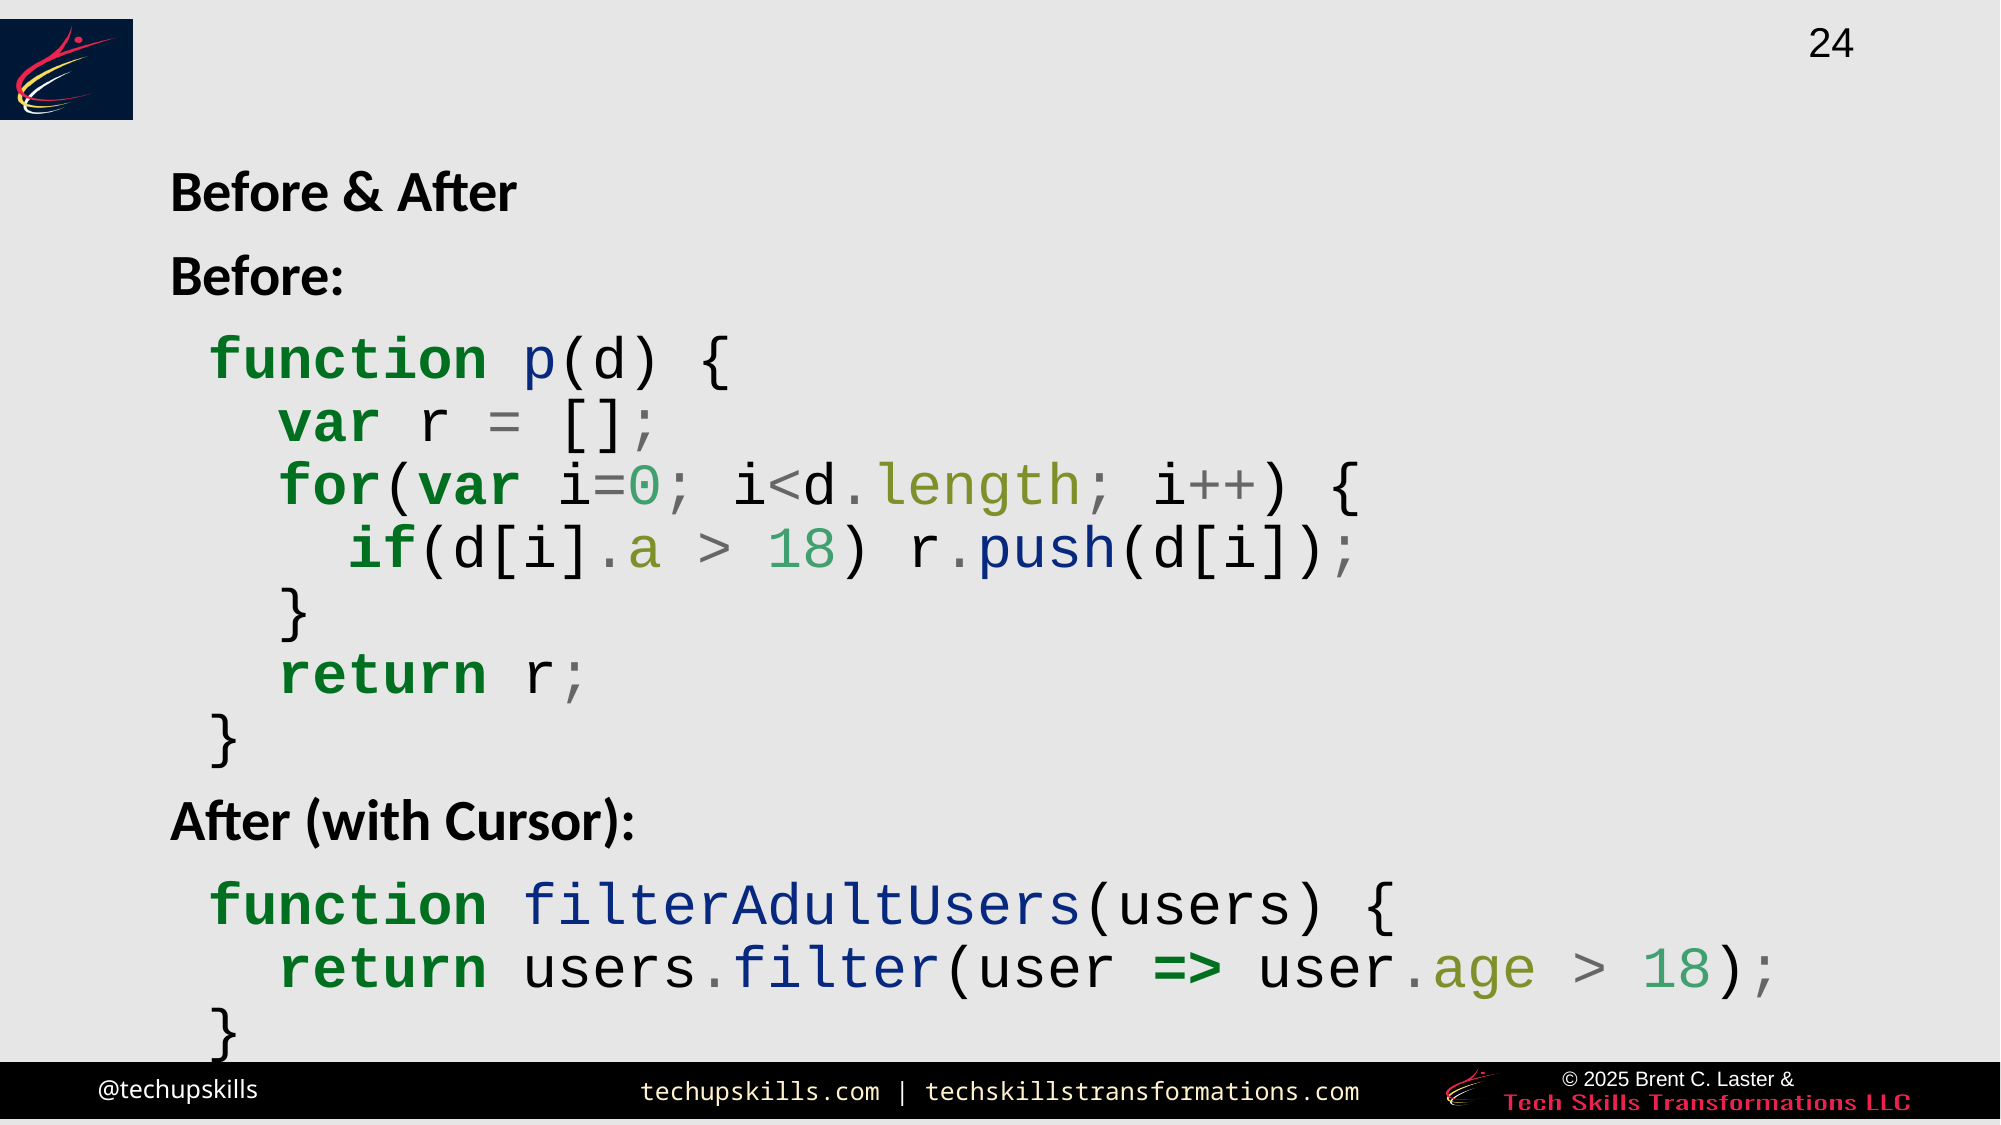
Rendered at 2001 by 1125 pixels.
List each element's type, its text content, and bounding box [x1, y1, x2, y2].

list Before & After Before: function p(d) { var r = []; for(var i=0; i<d.length; i++) { if(d[i].a > 18) r.push(d[i]); } return r; } After (with Cursor): function filterAdultUsers(users) { return users.filter(user => user.age > 18); } [154, 153, 1880, 868]
picture [0, 19, 133, 120]
picture [1429, 1059, 1945, 1114]
